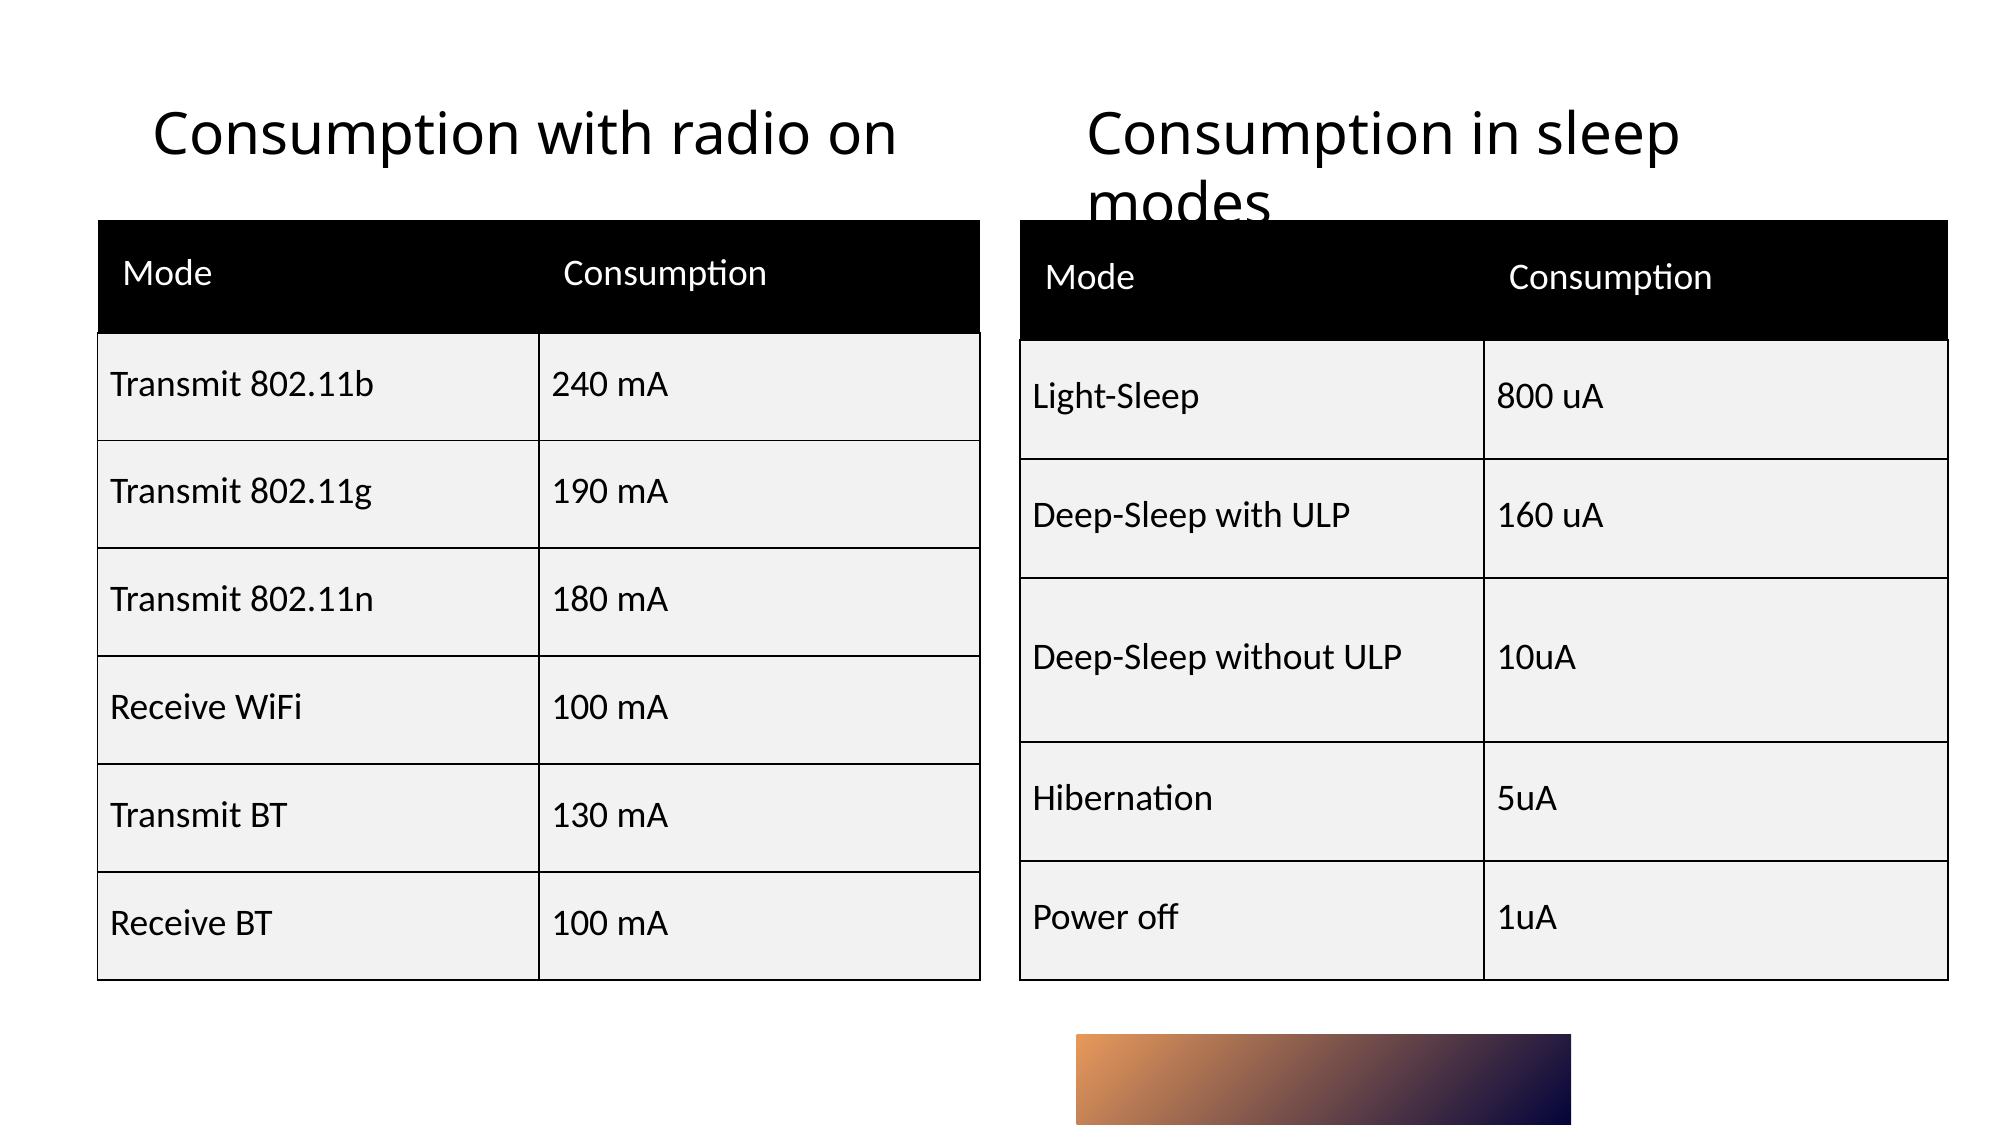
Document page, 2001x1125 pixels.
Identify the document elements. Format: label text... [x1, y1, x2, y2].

table_cell Transmit 802.11n [98, 549, 538, 655]
text_box Consumption with radio on [137, 88, 918, 219]
table_cell Power off [1021, 862, 1483, 979]
table_cell 100 mA [540, 873, 979, 979]
table_cell 130 mA [540, 765, 979, 871]
table_cell Deep-Sleep with ULP [1021, 460, 1483, 577]
table_cell 180 mA [540, 549, 979, 655]
table_cell 190 mA [540, 441, 979, 547]
table_header Consumption [1484, 220, 1948, 339]
table_header Consumption [539, 220, 980, 332]
table_cell 10uA [1485, 579, 1947, 741]
table_cell Hibernation [1021, 743, 1483, 860]
table_cell Deep-Sleep without ULP [1021, 579, 1483, 741]
table_cell Transmit 802.11b [98, 334, 538, 440]
table_cell 240 mA [540, 334, 979, 440]
table_cell Receive BT [98, 873, 538, 979]
table_cell 5uA [1485, 743, 1947, 860]
table_cell 100 mA [540, 657, 979, 763]
table_cell Transmit BT [98, 765, 538, 871]
table_header Mode [98, 220, 539, 332]
table_cell 800 uA [1485, 341, 1947, 458]
table_cell Light-Sleep [1021, 341, 1483, 458]
text_box Consumption in sleep modes [1071, 88, 1852, 289]
table_cell Receive WiFi [98, 657, 538, 763]
table_cell 160 uA [1485, 460, 1947, 577]
table_cell 1uA [1485, 862, 1947, 979]
table_header Mode [1020, 220, 1484, 339]
table_cell Transmit 802.11g [98, 441, 538, 547]
